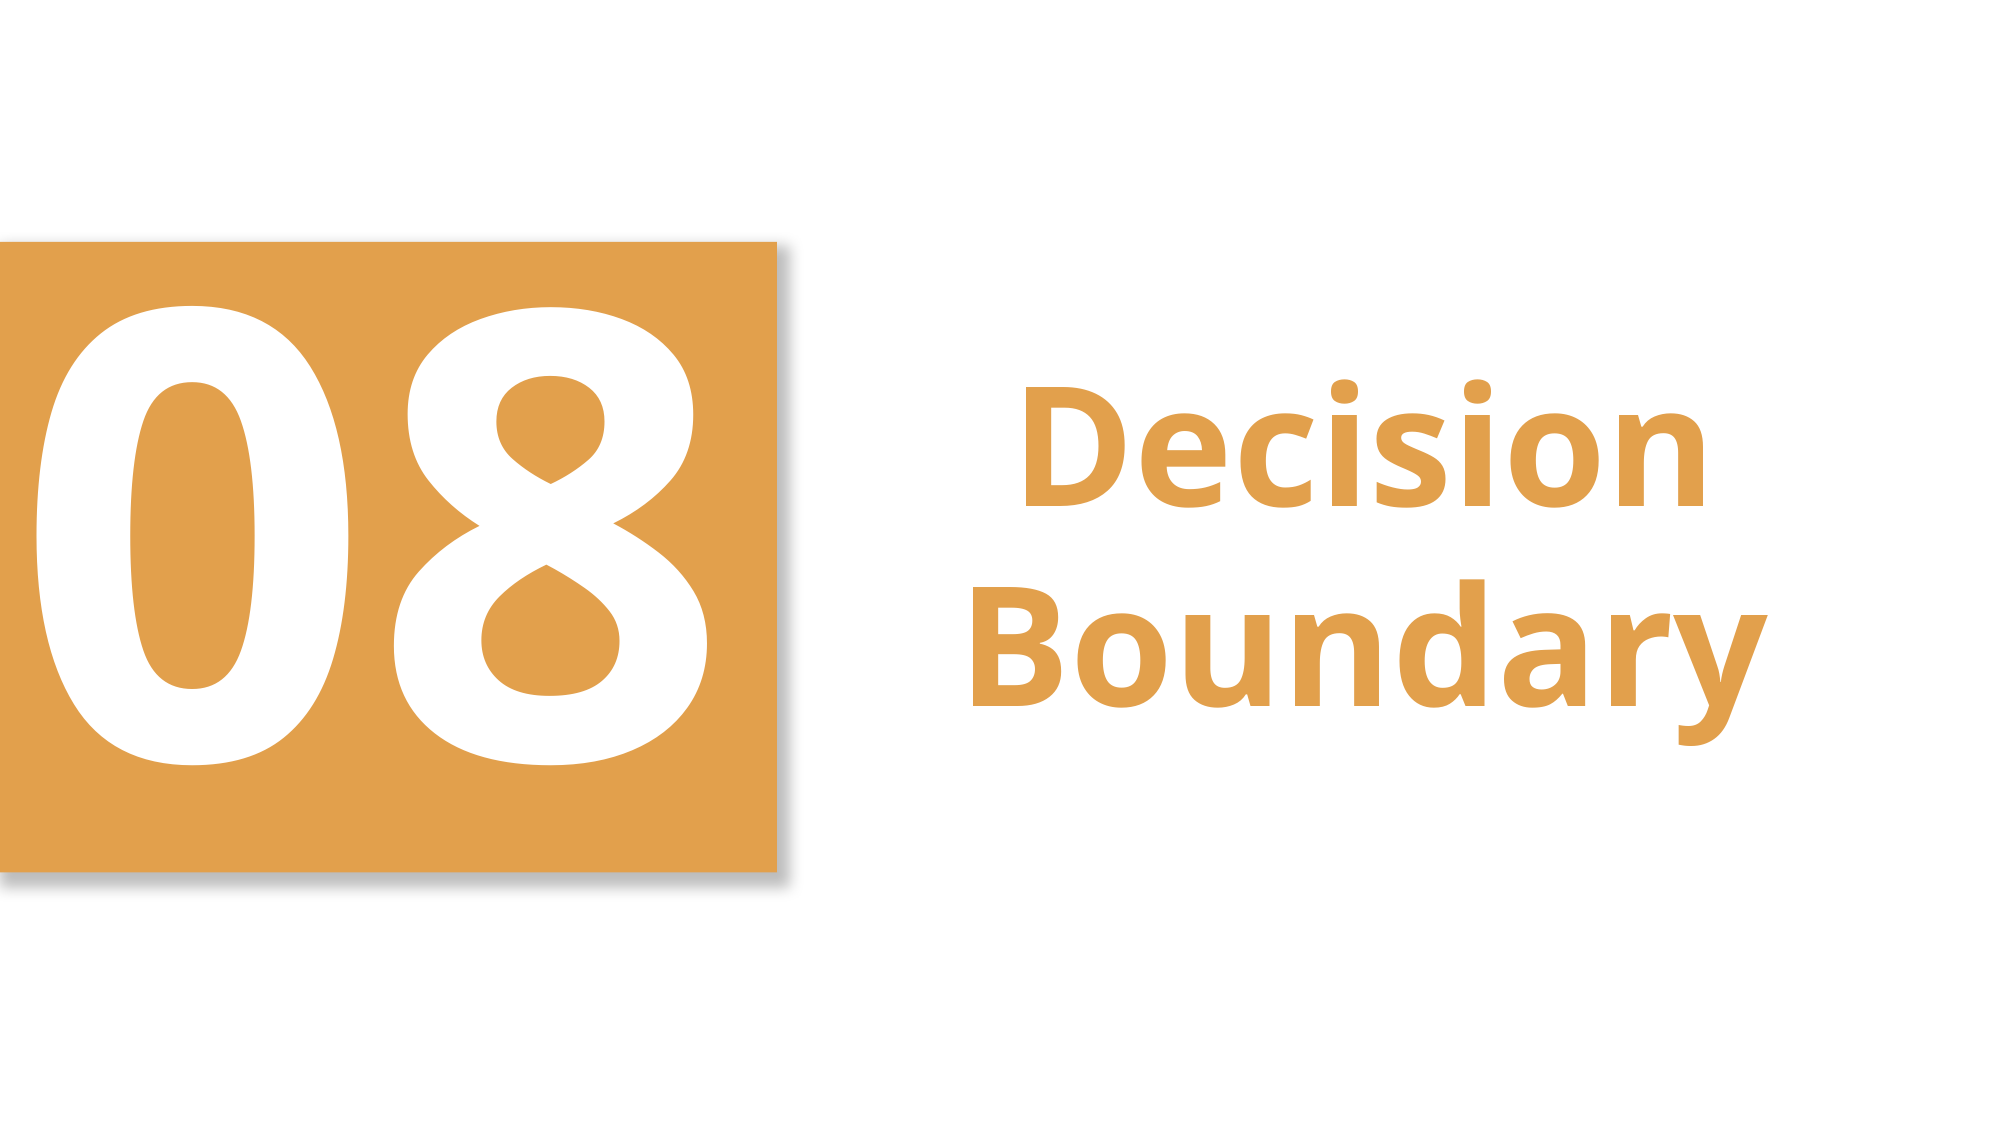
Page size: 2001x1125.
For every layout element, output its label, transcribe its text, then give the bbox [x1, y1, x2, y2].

list 08 [0, 241, 777, 873]
list Decision Boundary [814, 241, 1914, 839]
